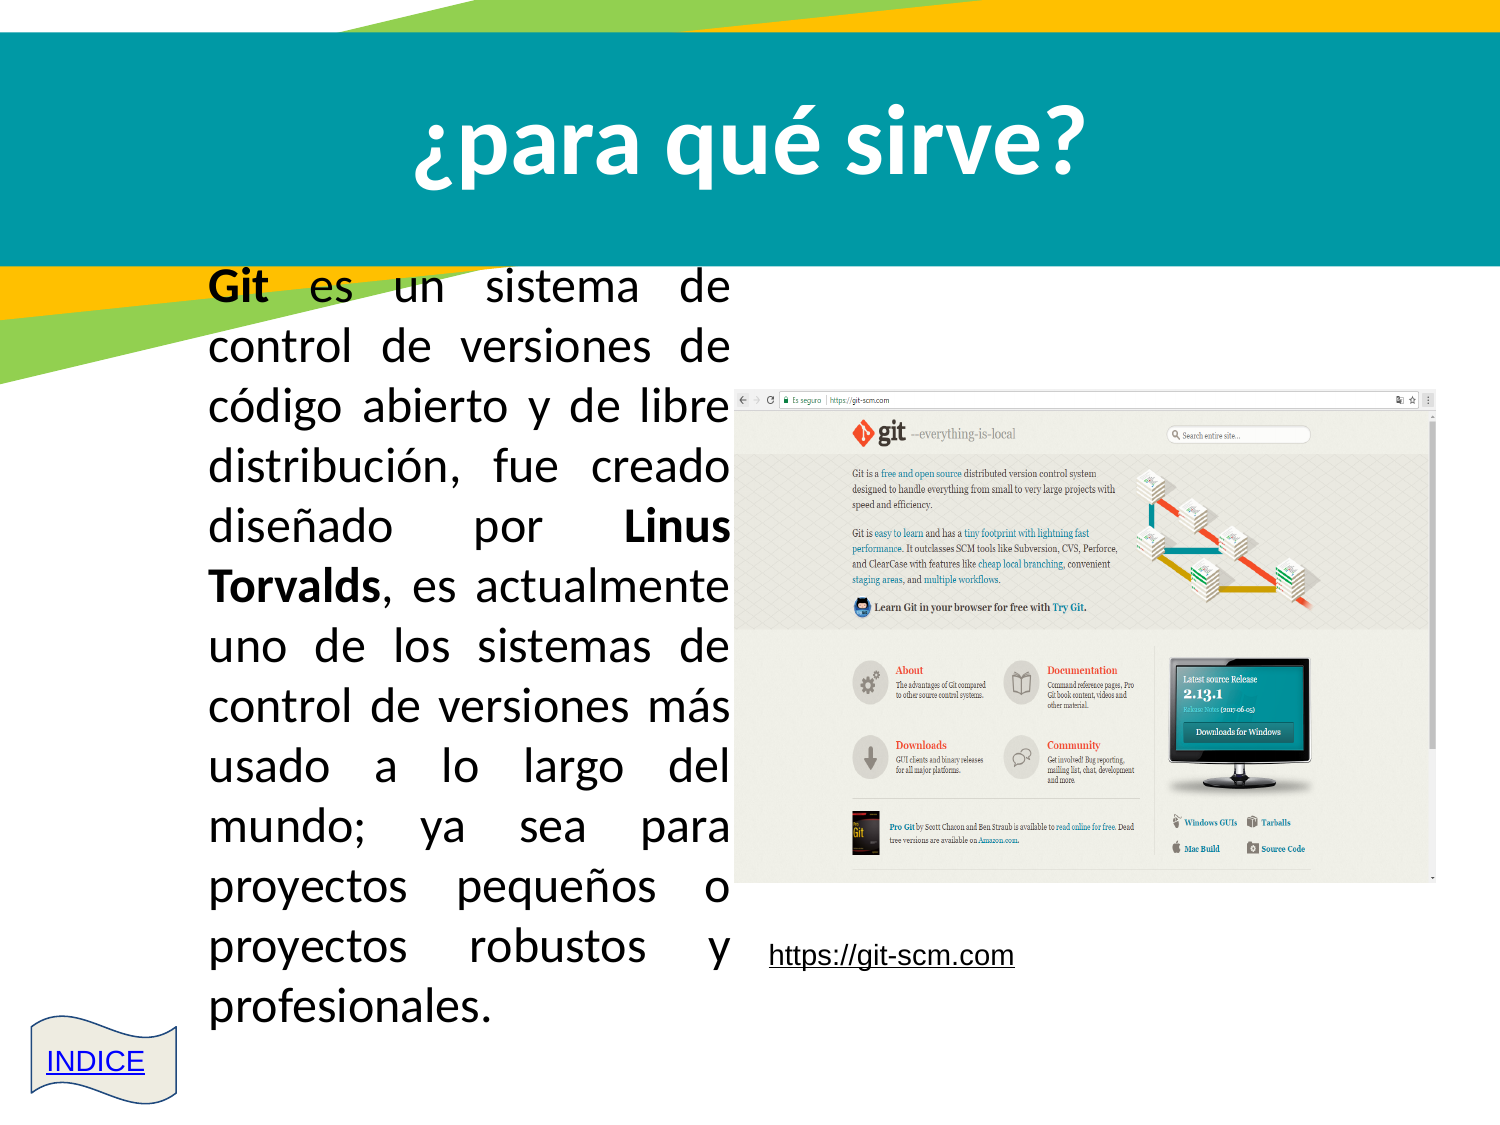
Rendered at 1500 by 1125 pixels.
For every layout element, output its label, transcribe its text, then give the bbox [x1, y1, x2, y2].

text_box https://git-scm.com [753, 920, 1065, 978]
text_box ¿para qué sirve? [122, 59, 1378, 238]
text_box INDICE [31, 1016, 177, 1104]
text_box Git es un sistema de control de versiones de código abierto y de libre distribución, fue creado diseñado por Linus Torvalds, es actualmente uno de los sistemas de control de versiones más usado a lo largo del mundo; ya sea para proyectos pequeños o proyectos robustos y profesionales. [194, 238, 747, 540]
picture [734, 389, 1436, 884]
